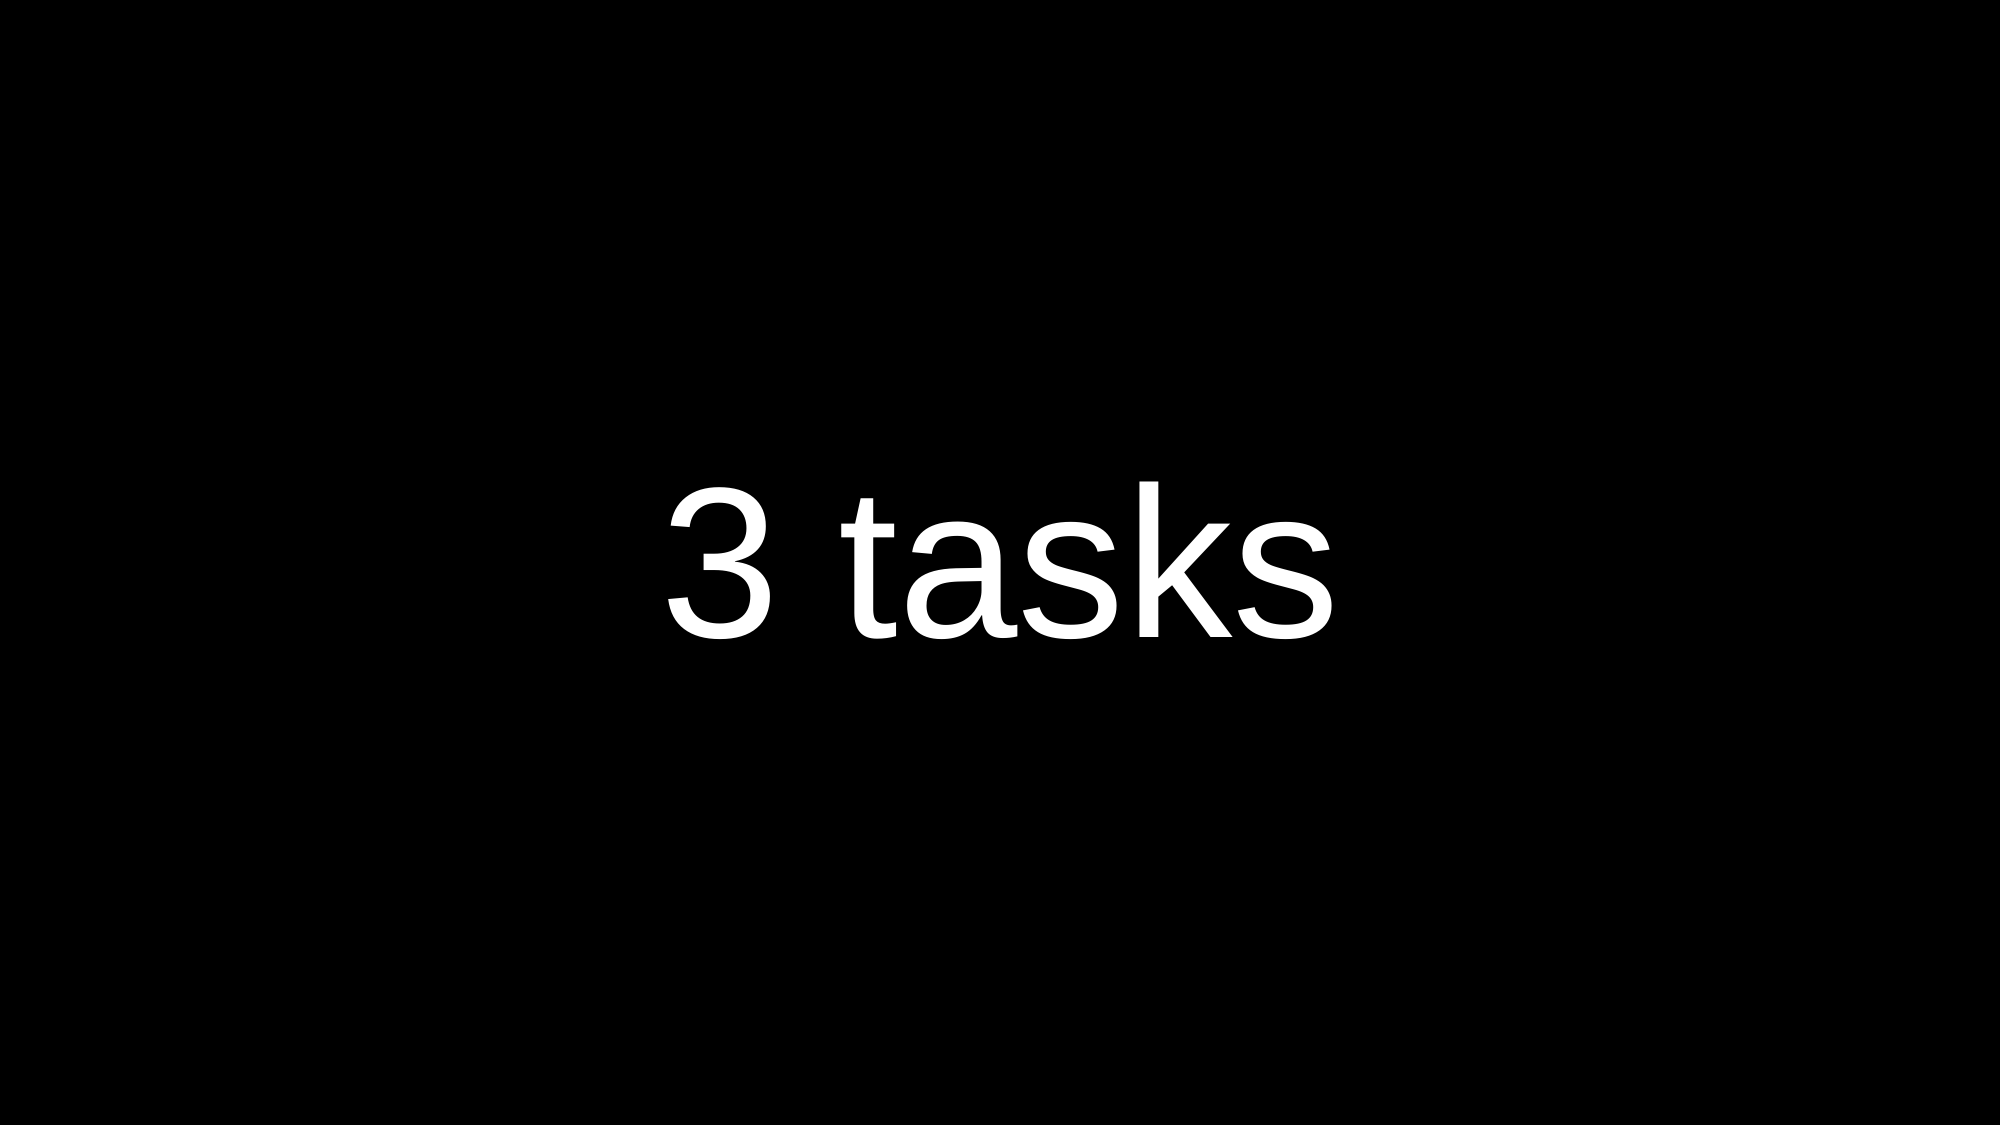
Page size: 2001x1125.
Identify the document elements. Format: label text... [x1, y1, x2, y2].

title 3 tasks [249, 433, 1750, 692]
